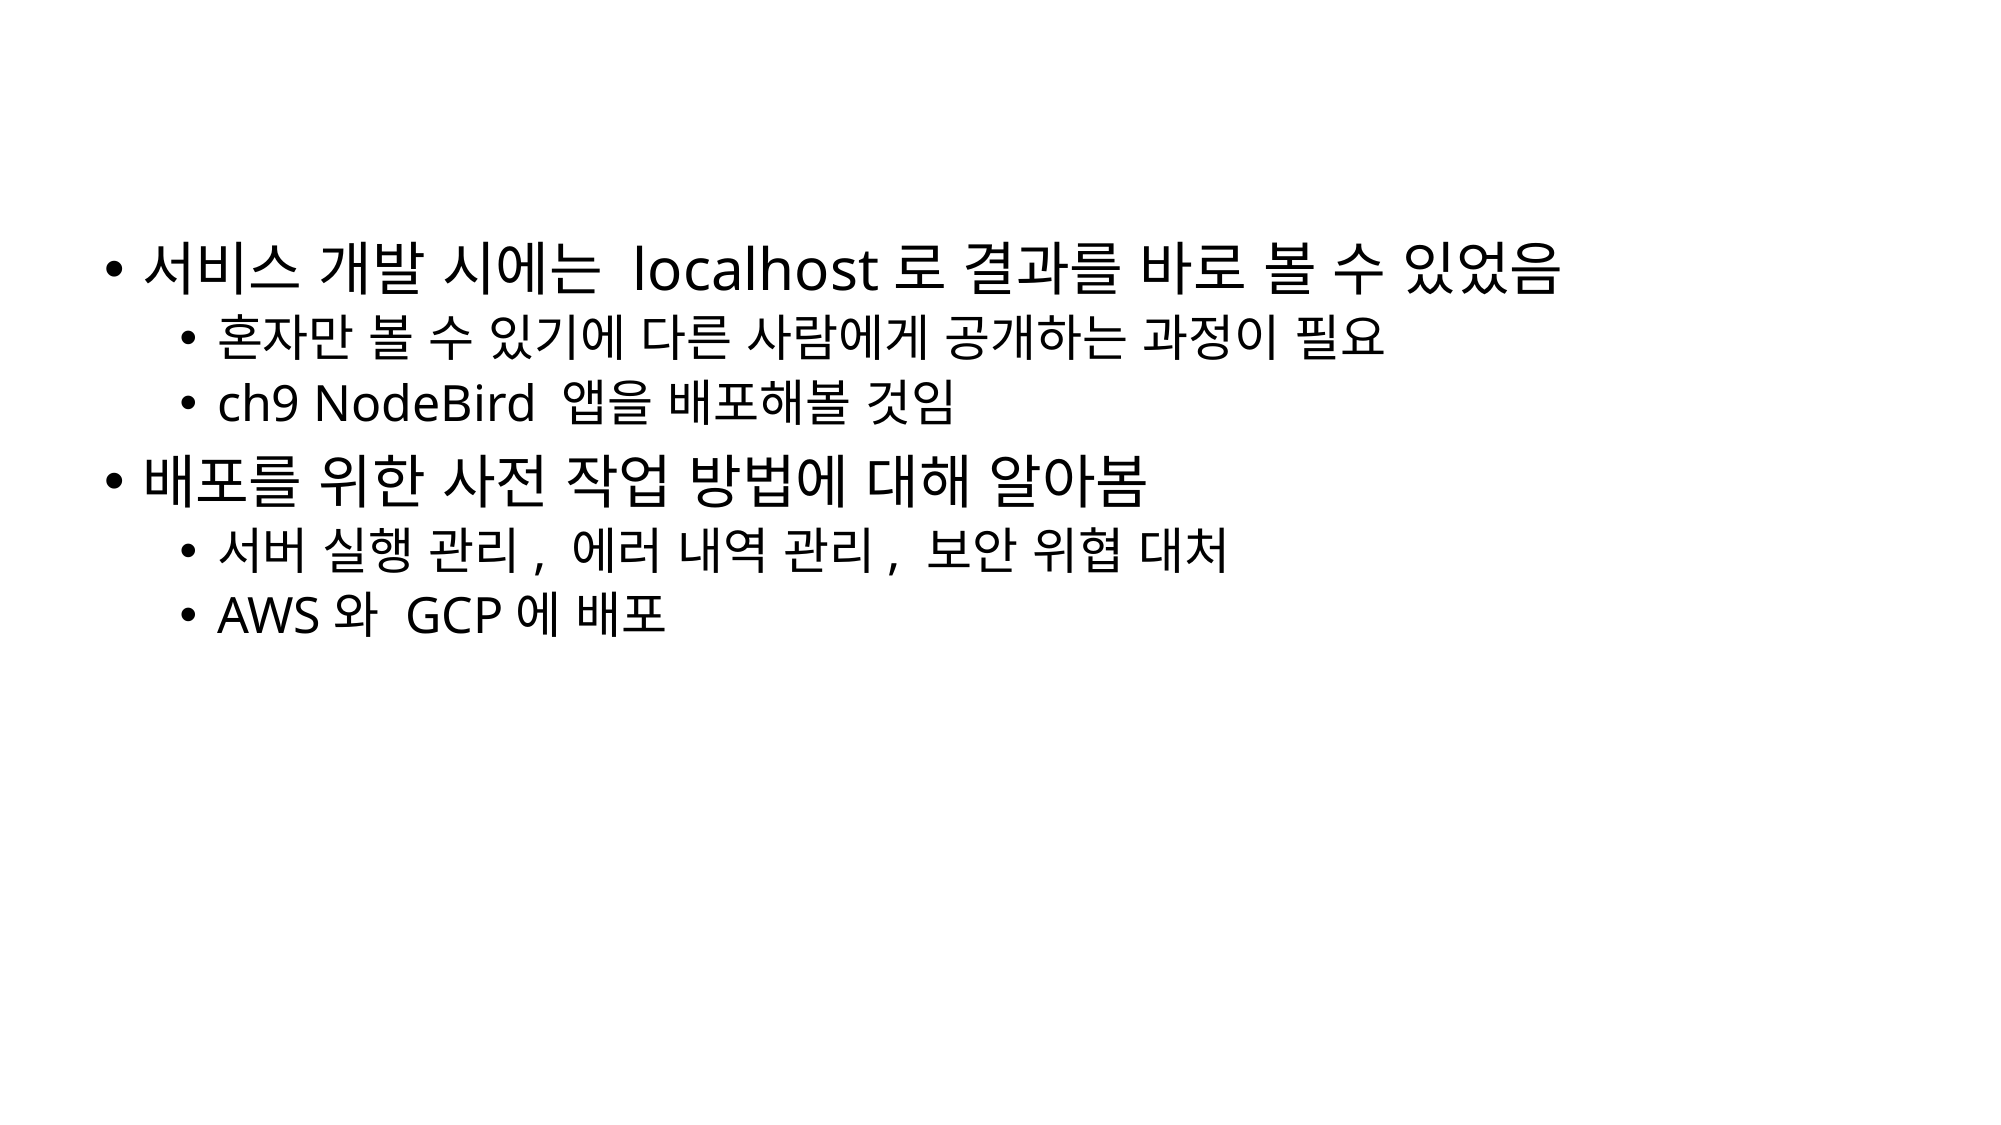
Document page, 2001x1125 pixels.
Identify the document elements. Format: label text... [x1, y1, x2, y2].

list 서비스 개발 시에는 localhost로 결과를 바로 볼 수 있었음 혼자만 볼 수 있기에 다른 사람에게 공개하는 과정이 필요 ch9 NodeBird 앱을 배포해볼 것임 배포를 위한 사전 작업 방법에 대해 알아봄 서버 실행 관리, 에러 내역 관리, 보안 위협 대처 AWS와 GCP에 배포 [89, 233, 1863, 1048]
